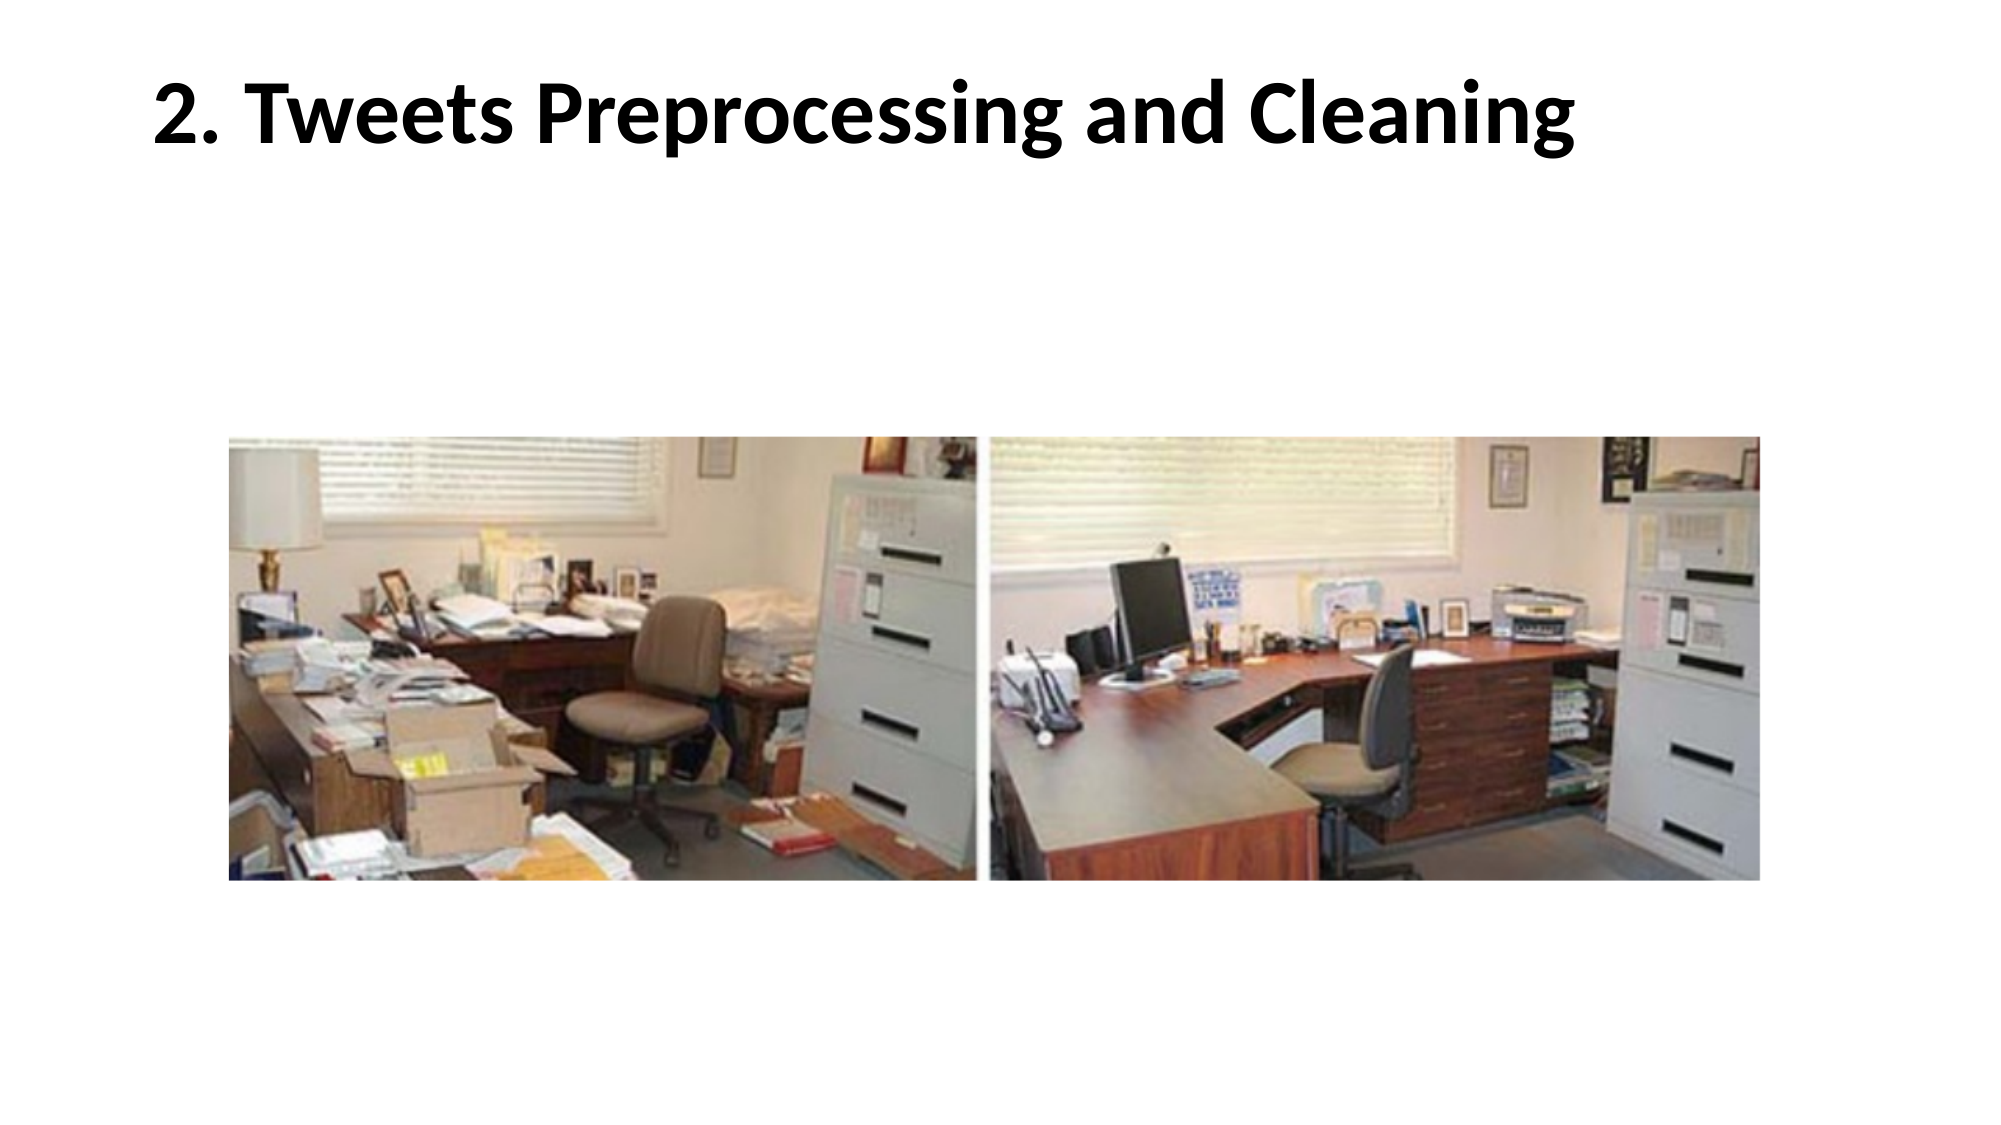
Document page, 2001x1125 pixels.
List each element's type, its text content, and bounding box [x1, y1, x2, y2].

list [228, 423, 1772, 889]
title 2. Tweets Preprocessing and Cleaning [137, 59, 1863, 278]
